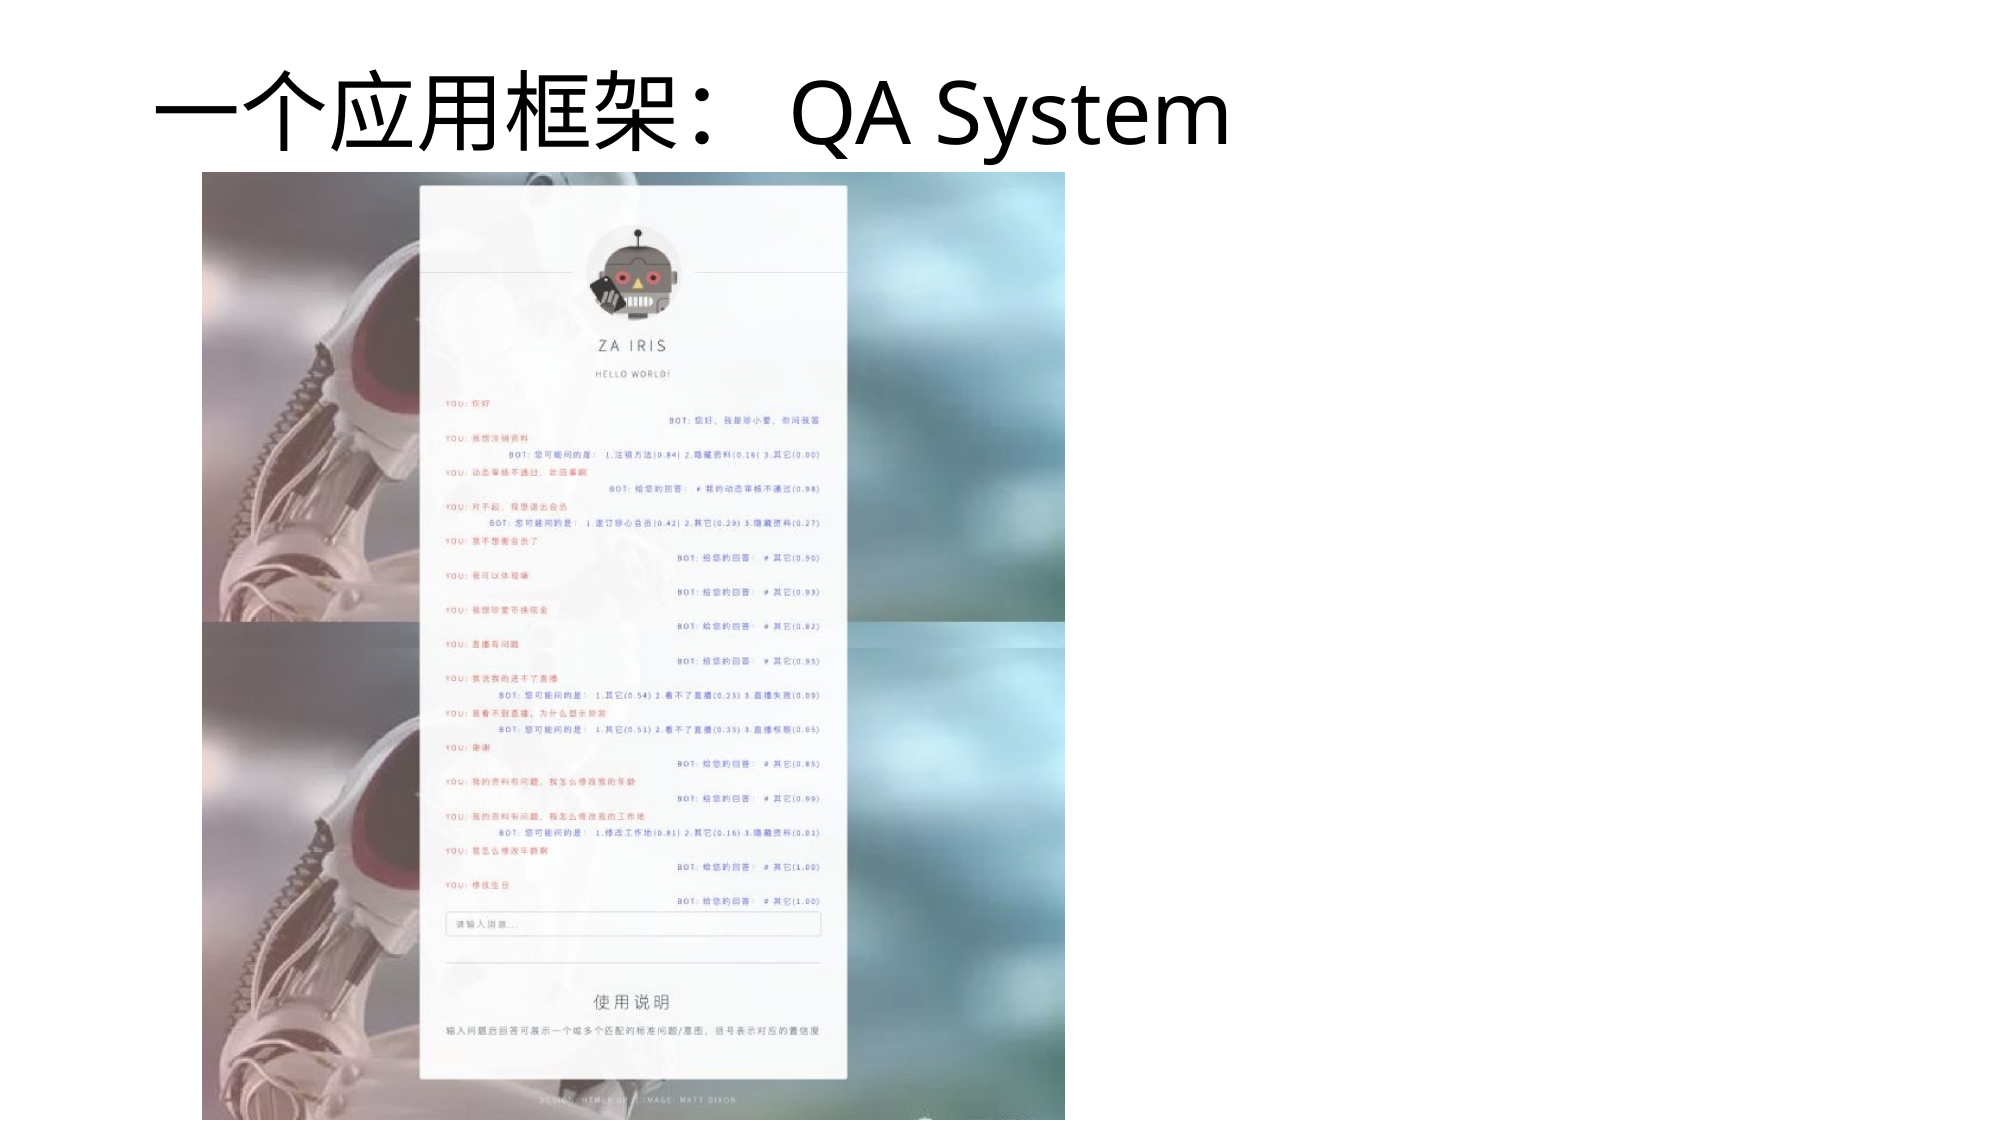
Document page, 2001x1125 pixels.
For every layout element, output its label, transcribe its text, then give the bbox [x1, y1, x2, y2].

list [202, 172, 1065, 1120]
title 一个应用框架：QA System [137, 59, 1863, 278]
